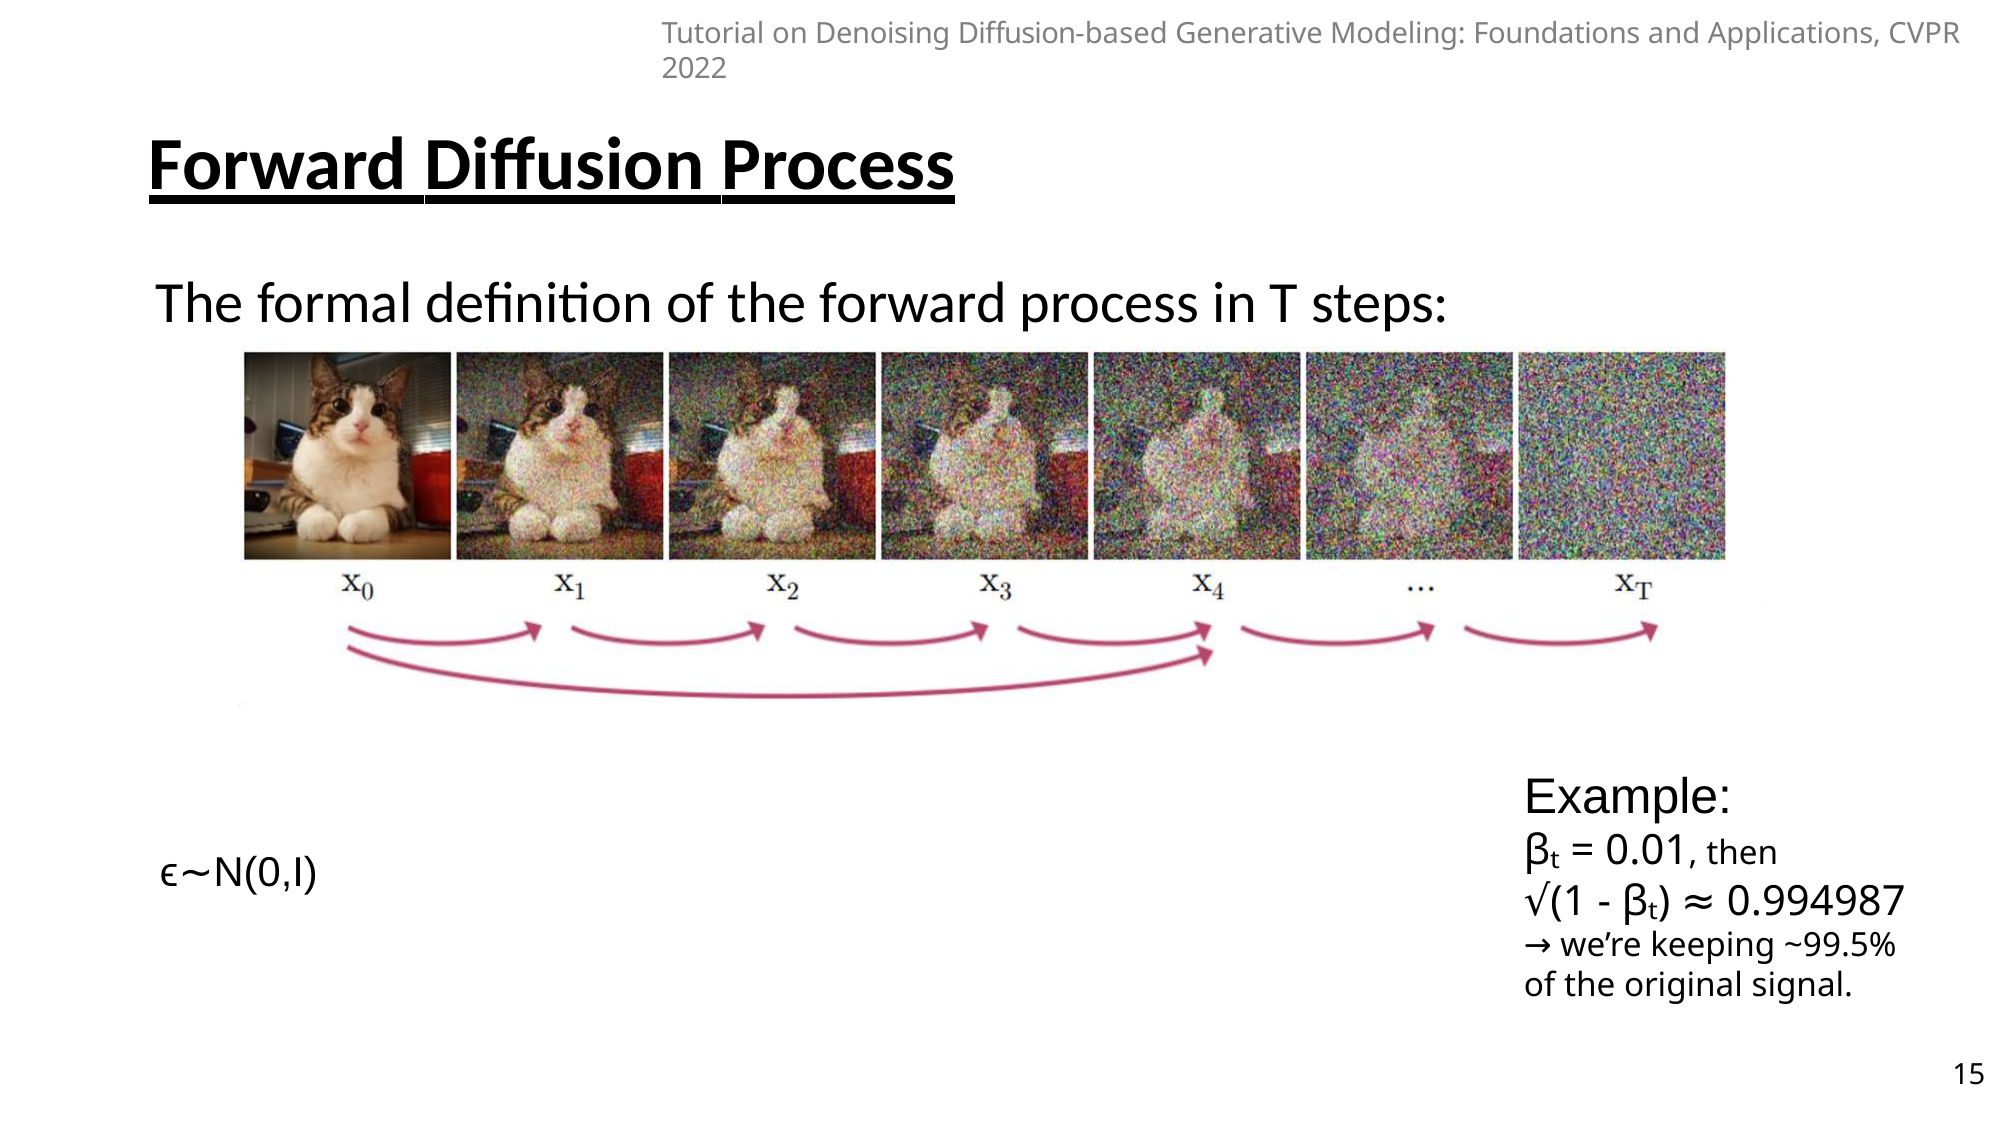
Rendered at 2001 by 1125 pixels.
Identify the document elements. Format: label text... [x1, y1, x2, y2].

text_box Tutorial on Denoising Diffusion-based Generative Modeling: Foundations and Applications, CVPR 2022 [659, 12, 1987, 85]
slide_number 15 [1941, 1047, 1994, 1125]
title Forward Diffusion Process [146, 112, 1844, 303]
text_box Example: βₜ = 0.01, then √(1 - βₜ) ≈ 0.994987 → we’re keeping ~99.5% of the original signal. [1508, 755, 1942, 1011]
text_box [239, 346, 1761, 728]
text_box The formal definition of the forward process in T steps: [153, 262, 1459, 335]
